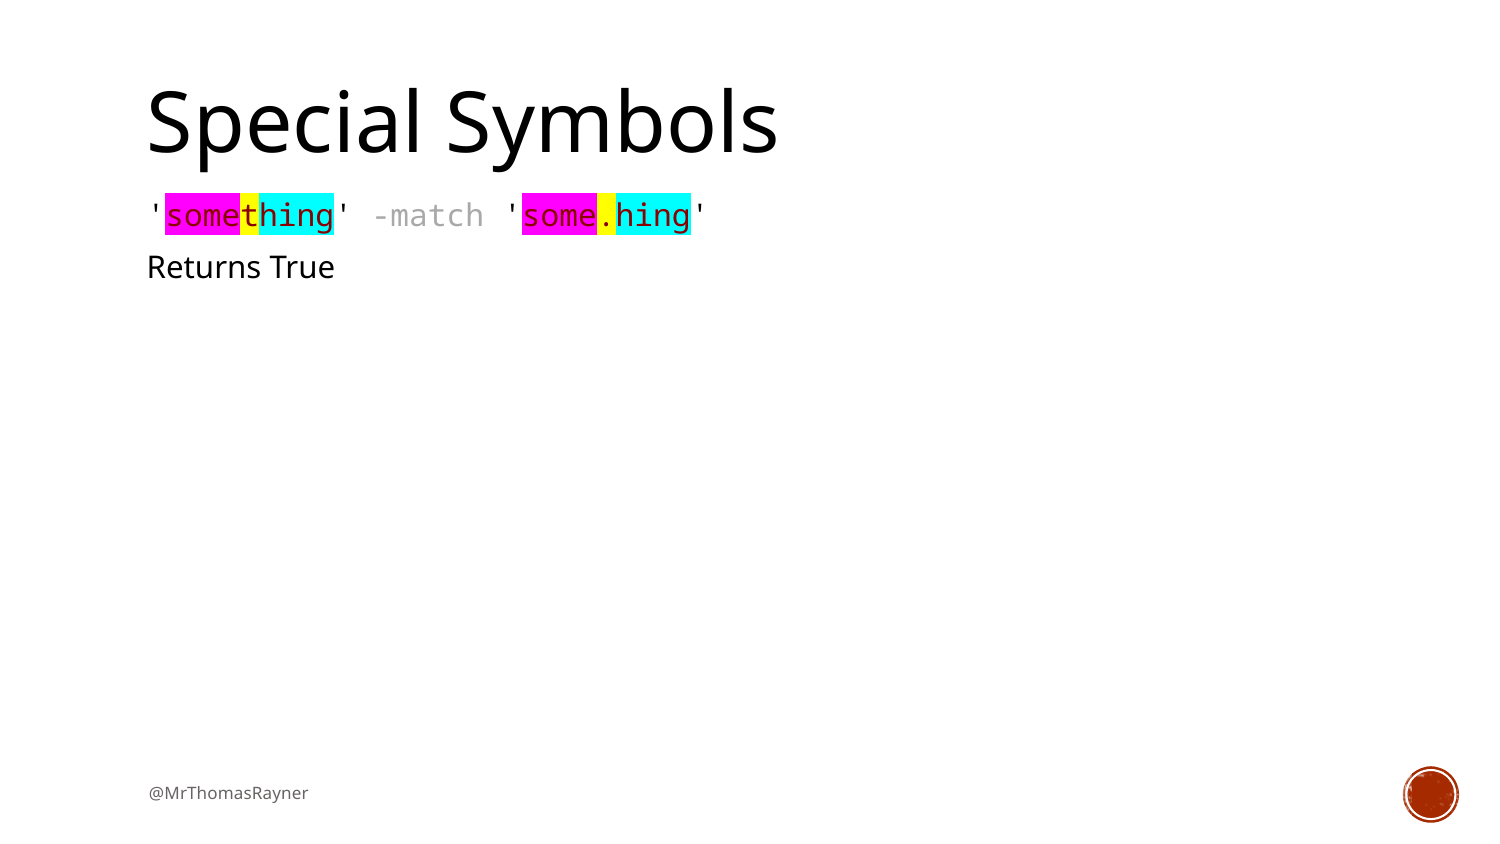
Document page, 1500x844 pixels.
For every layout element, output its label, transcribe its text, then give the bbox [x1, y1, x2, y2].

list 'something' -match 'some.hing' Returns True [131, 191, 1370, 760]
title Special Symbols [131, 59, 1370, 191]
footer @MrThomasRayner [133, 771, 913, 817]
